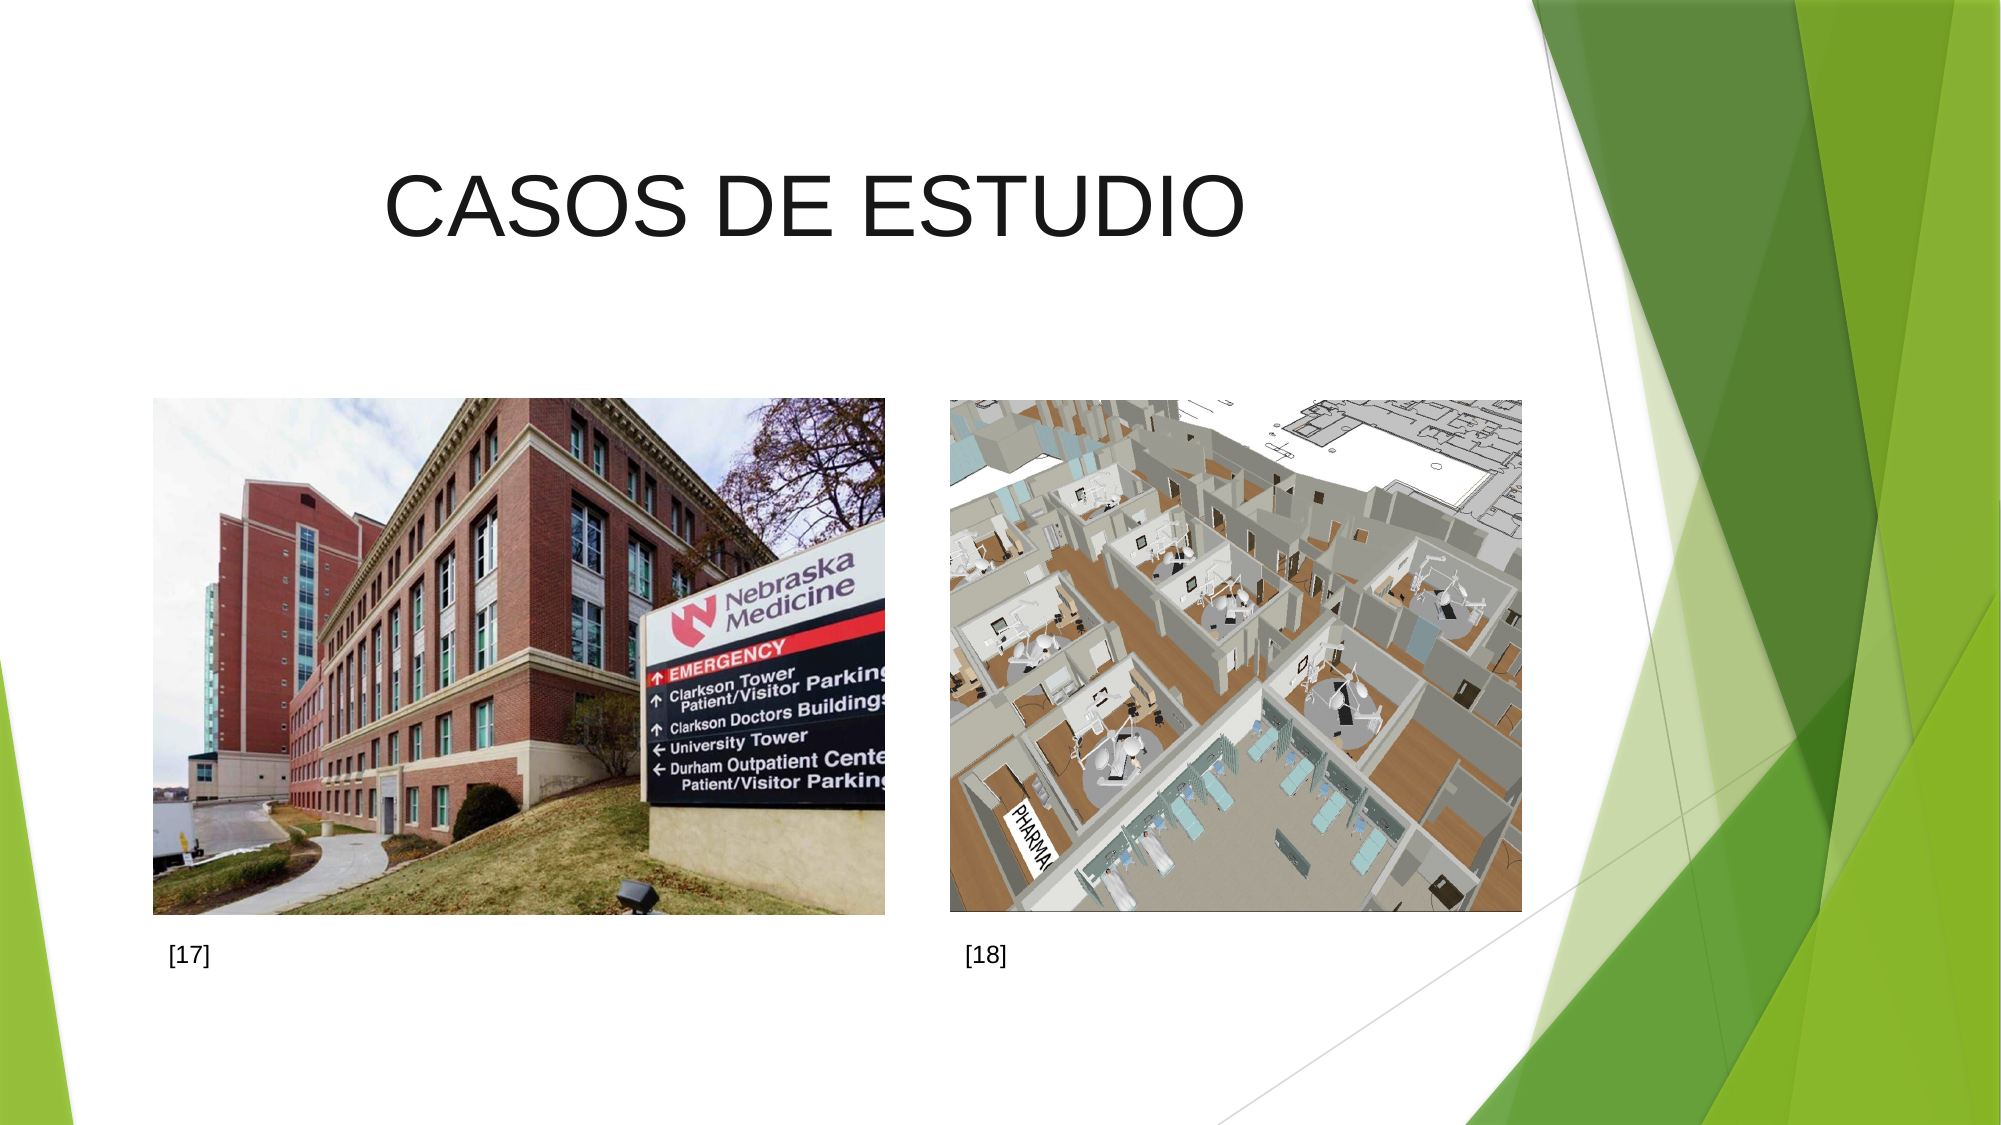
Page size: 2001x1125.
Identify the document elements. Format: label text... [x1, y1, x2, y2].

picture [153, 397, 886, 915]
title CASOS DE ESTUDIO [111, 99, 1522, 317]
picture [949, 400, 1522, 913]
text_box [17] [153, 931, 226, 976]
text_box [18] [950, 931, 1023, 976]
